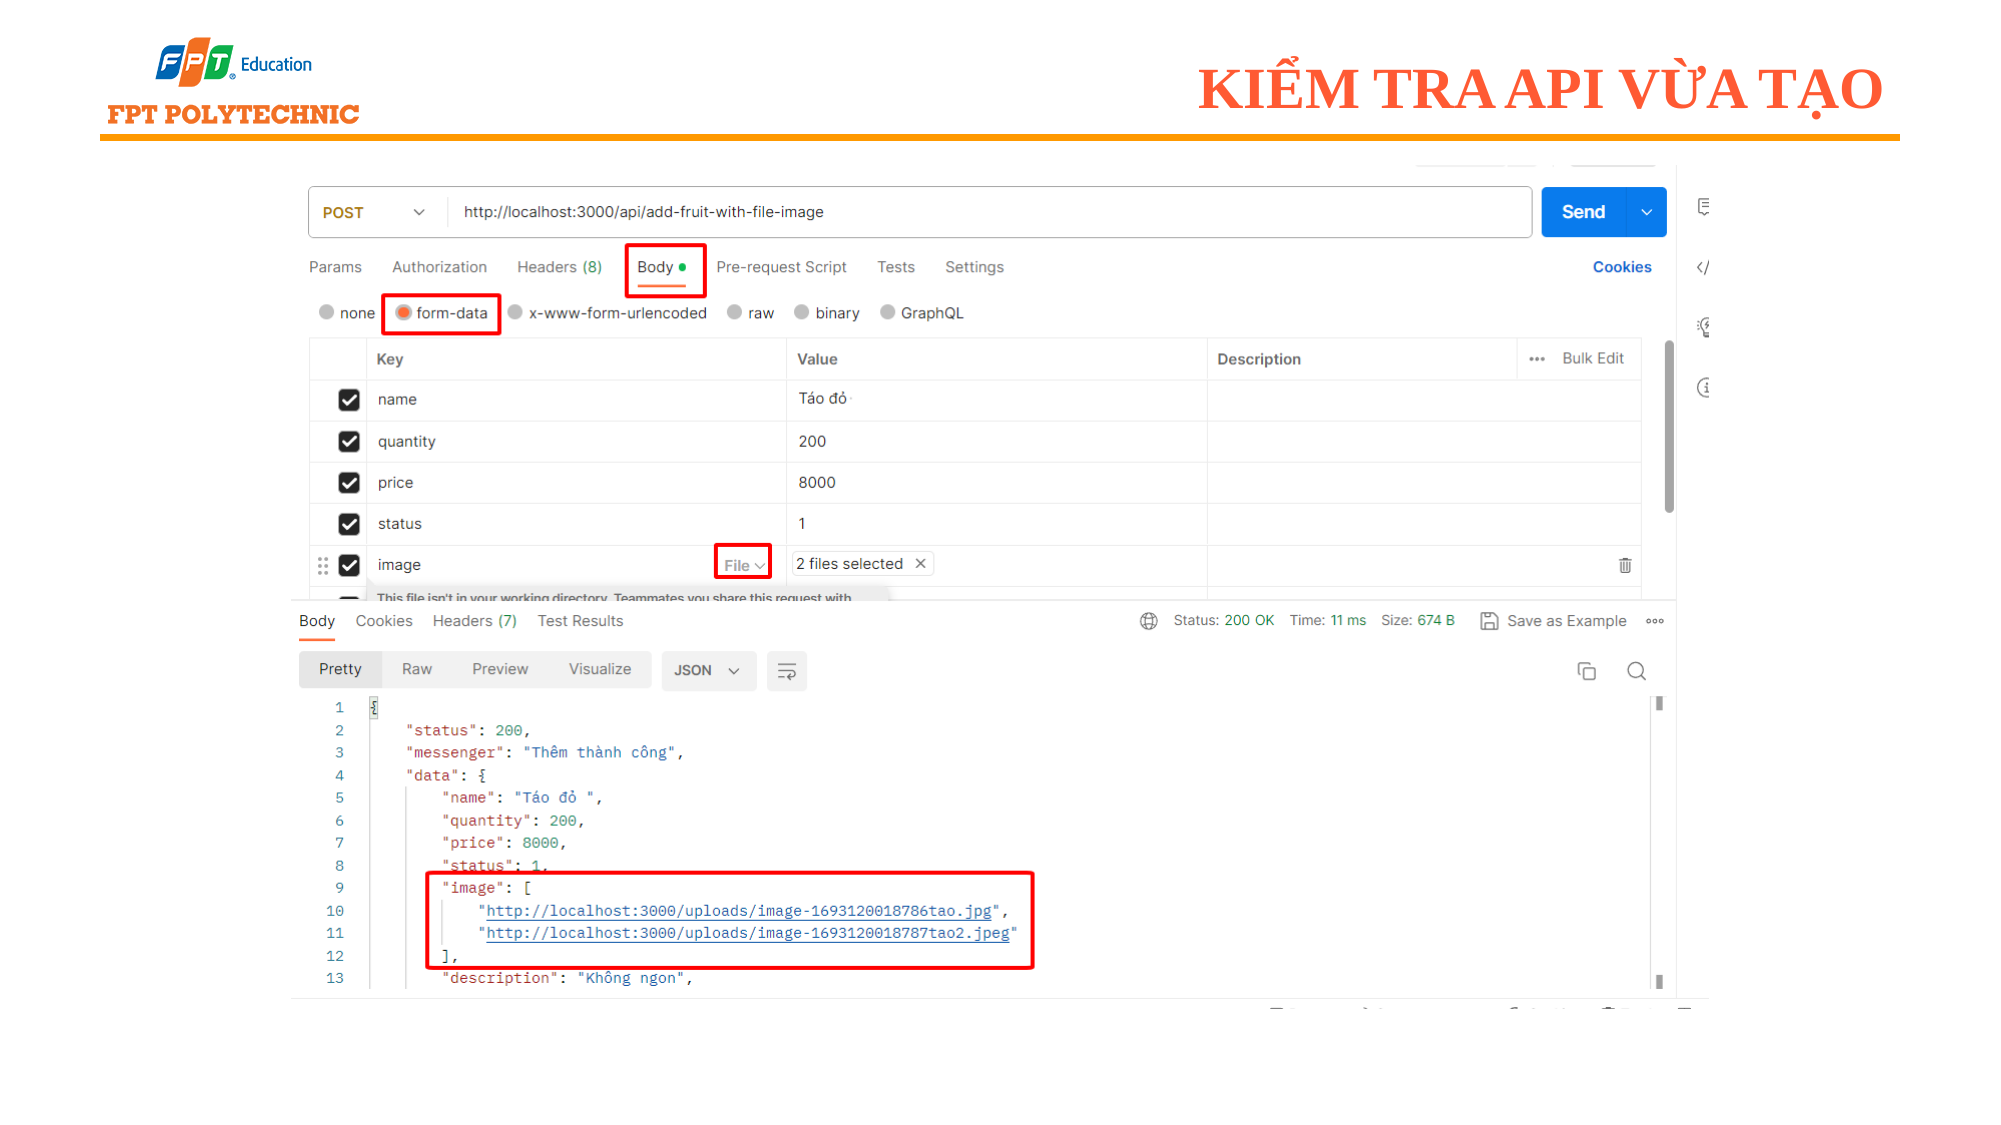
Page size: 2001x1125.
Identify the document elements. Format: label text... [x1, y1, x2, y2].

title Kiểm tra api vừa tạo [366, 45, 1900, 125]
picture [99, 25, 367, 134]
picture [290, 164, 1710, 1009]
picture [99, 135, 367, 143]
